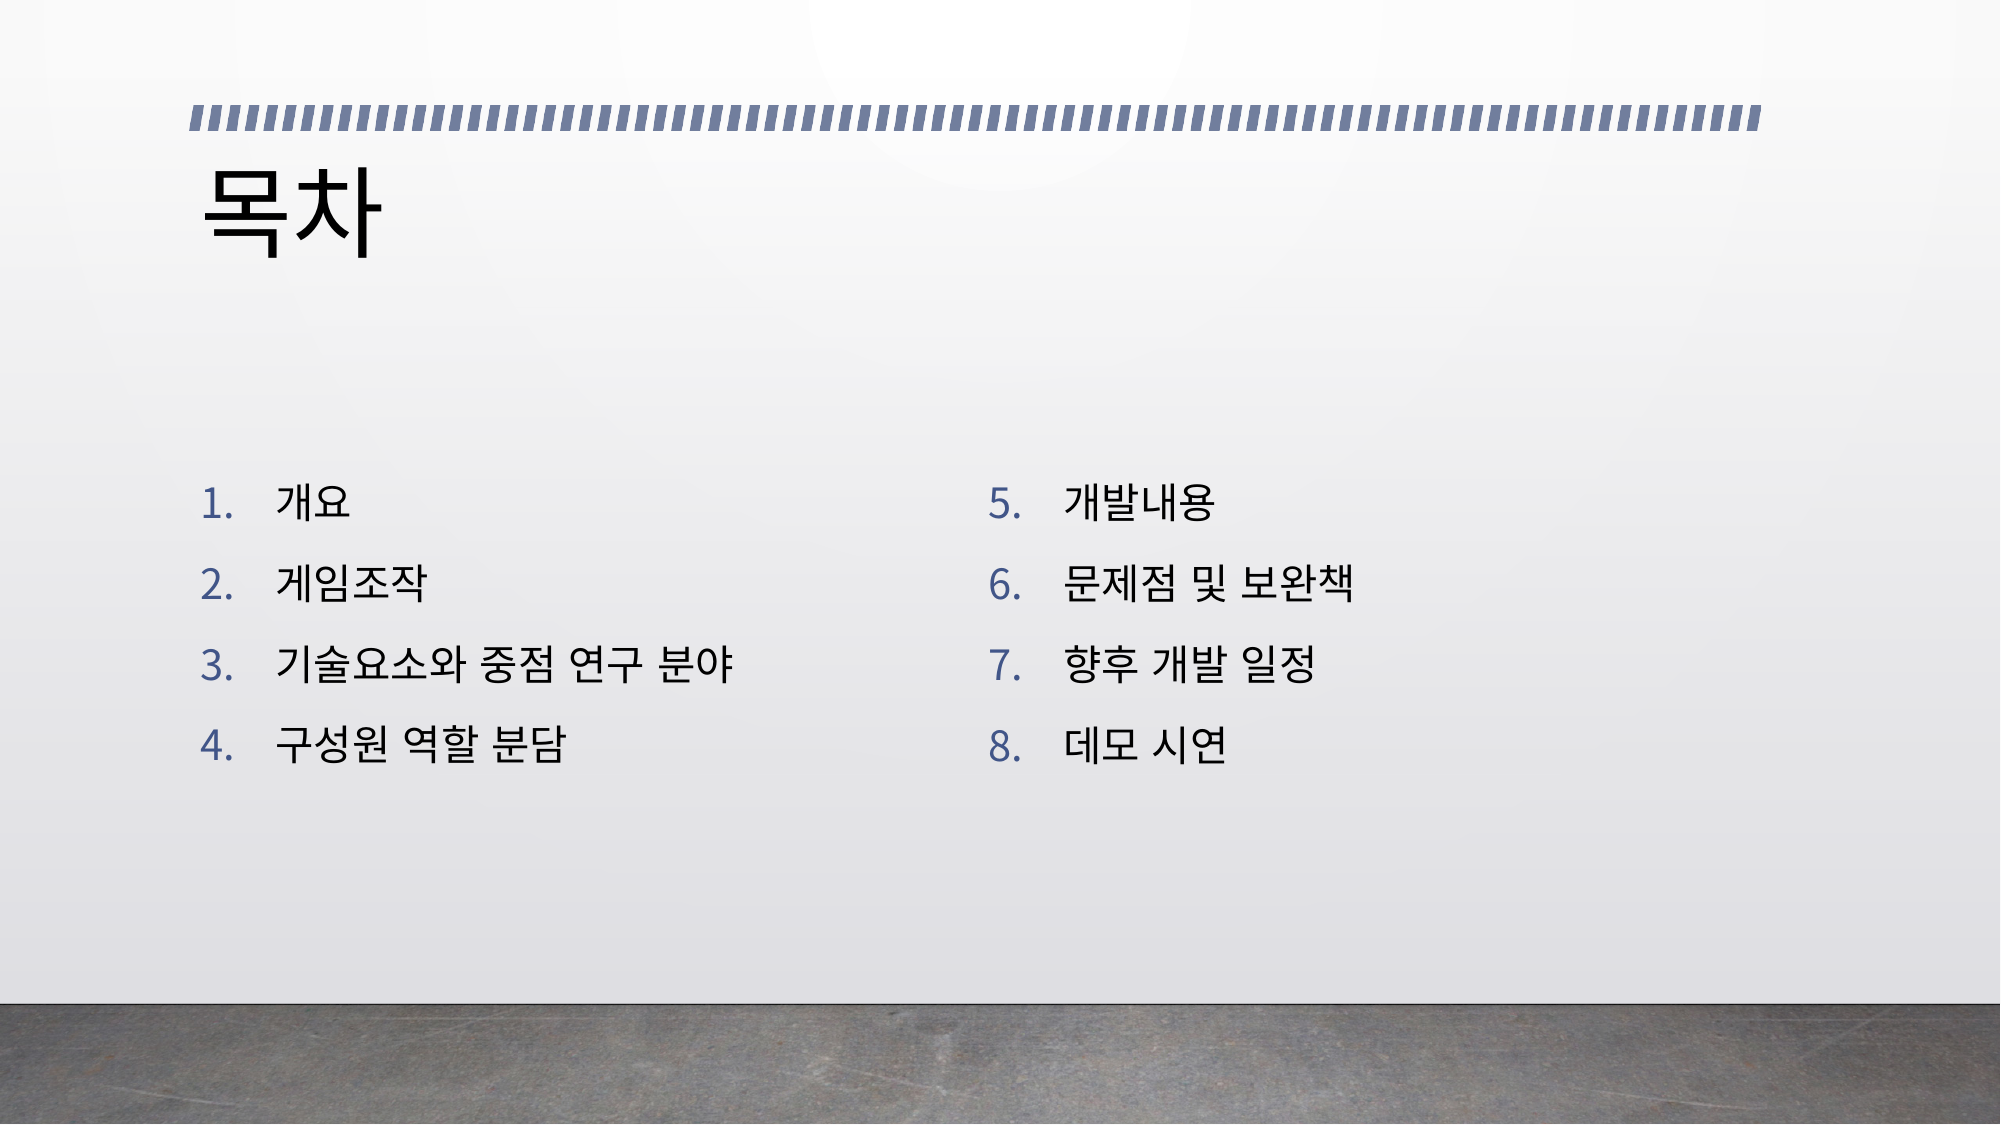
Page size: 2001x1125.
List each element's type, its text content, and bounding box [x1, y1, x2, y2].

list 개요 게임조작 기술요소와 중점 연구 분야 구성원 역할 분담 [185, 459, 973, 1000]
title 목차 [185, 156, 1761, 329]
picture [0, 1004, 2000, 1124]
text_box 개발내용 문제점 및 보완책 향후 개발 일정 데모 시연 [973, 459, 1788, 1000]
